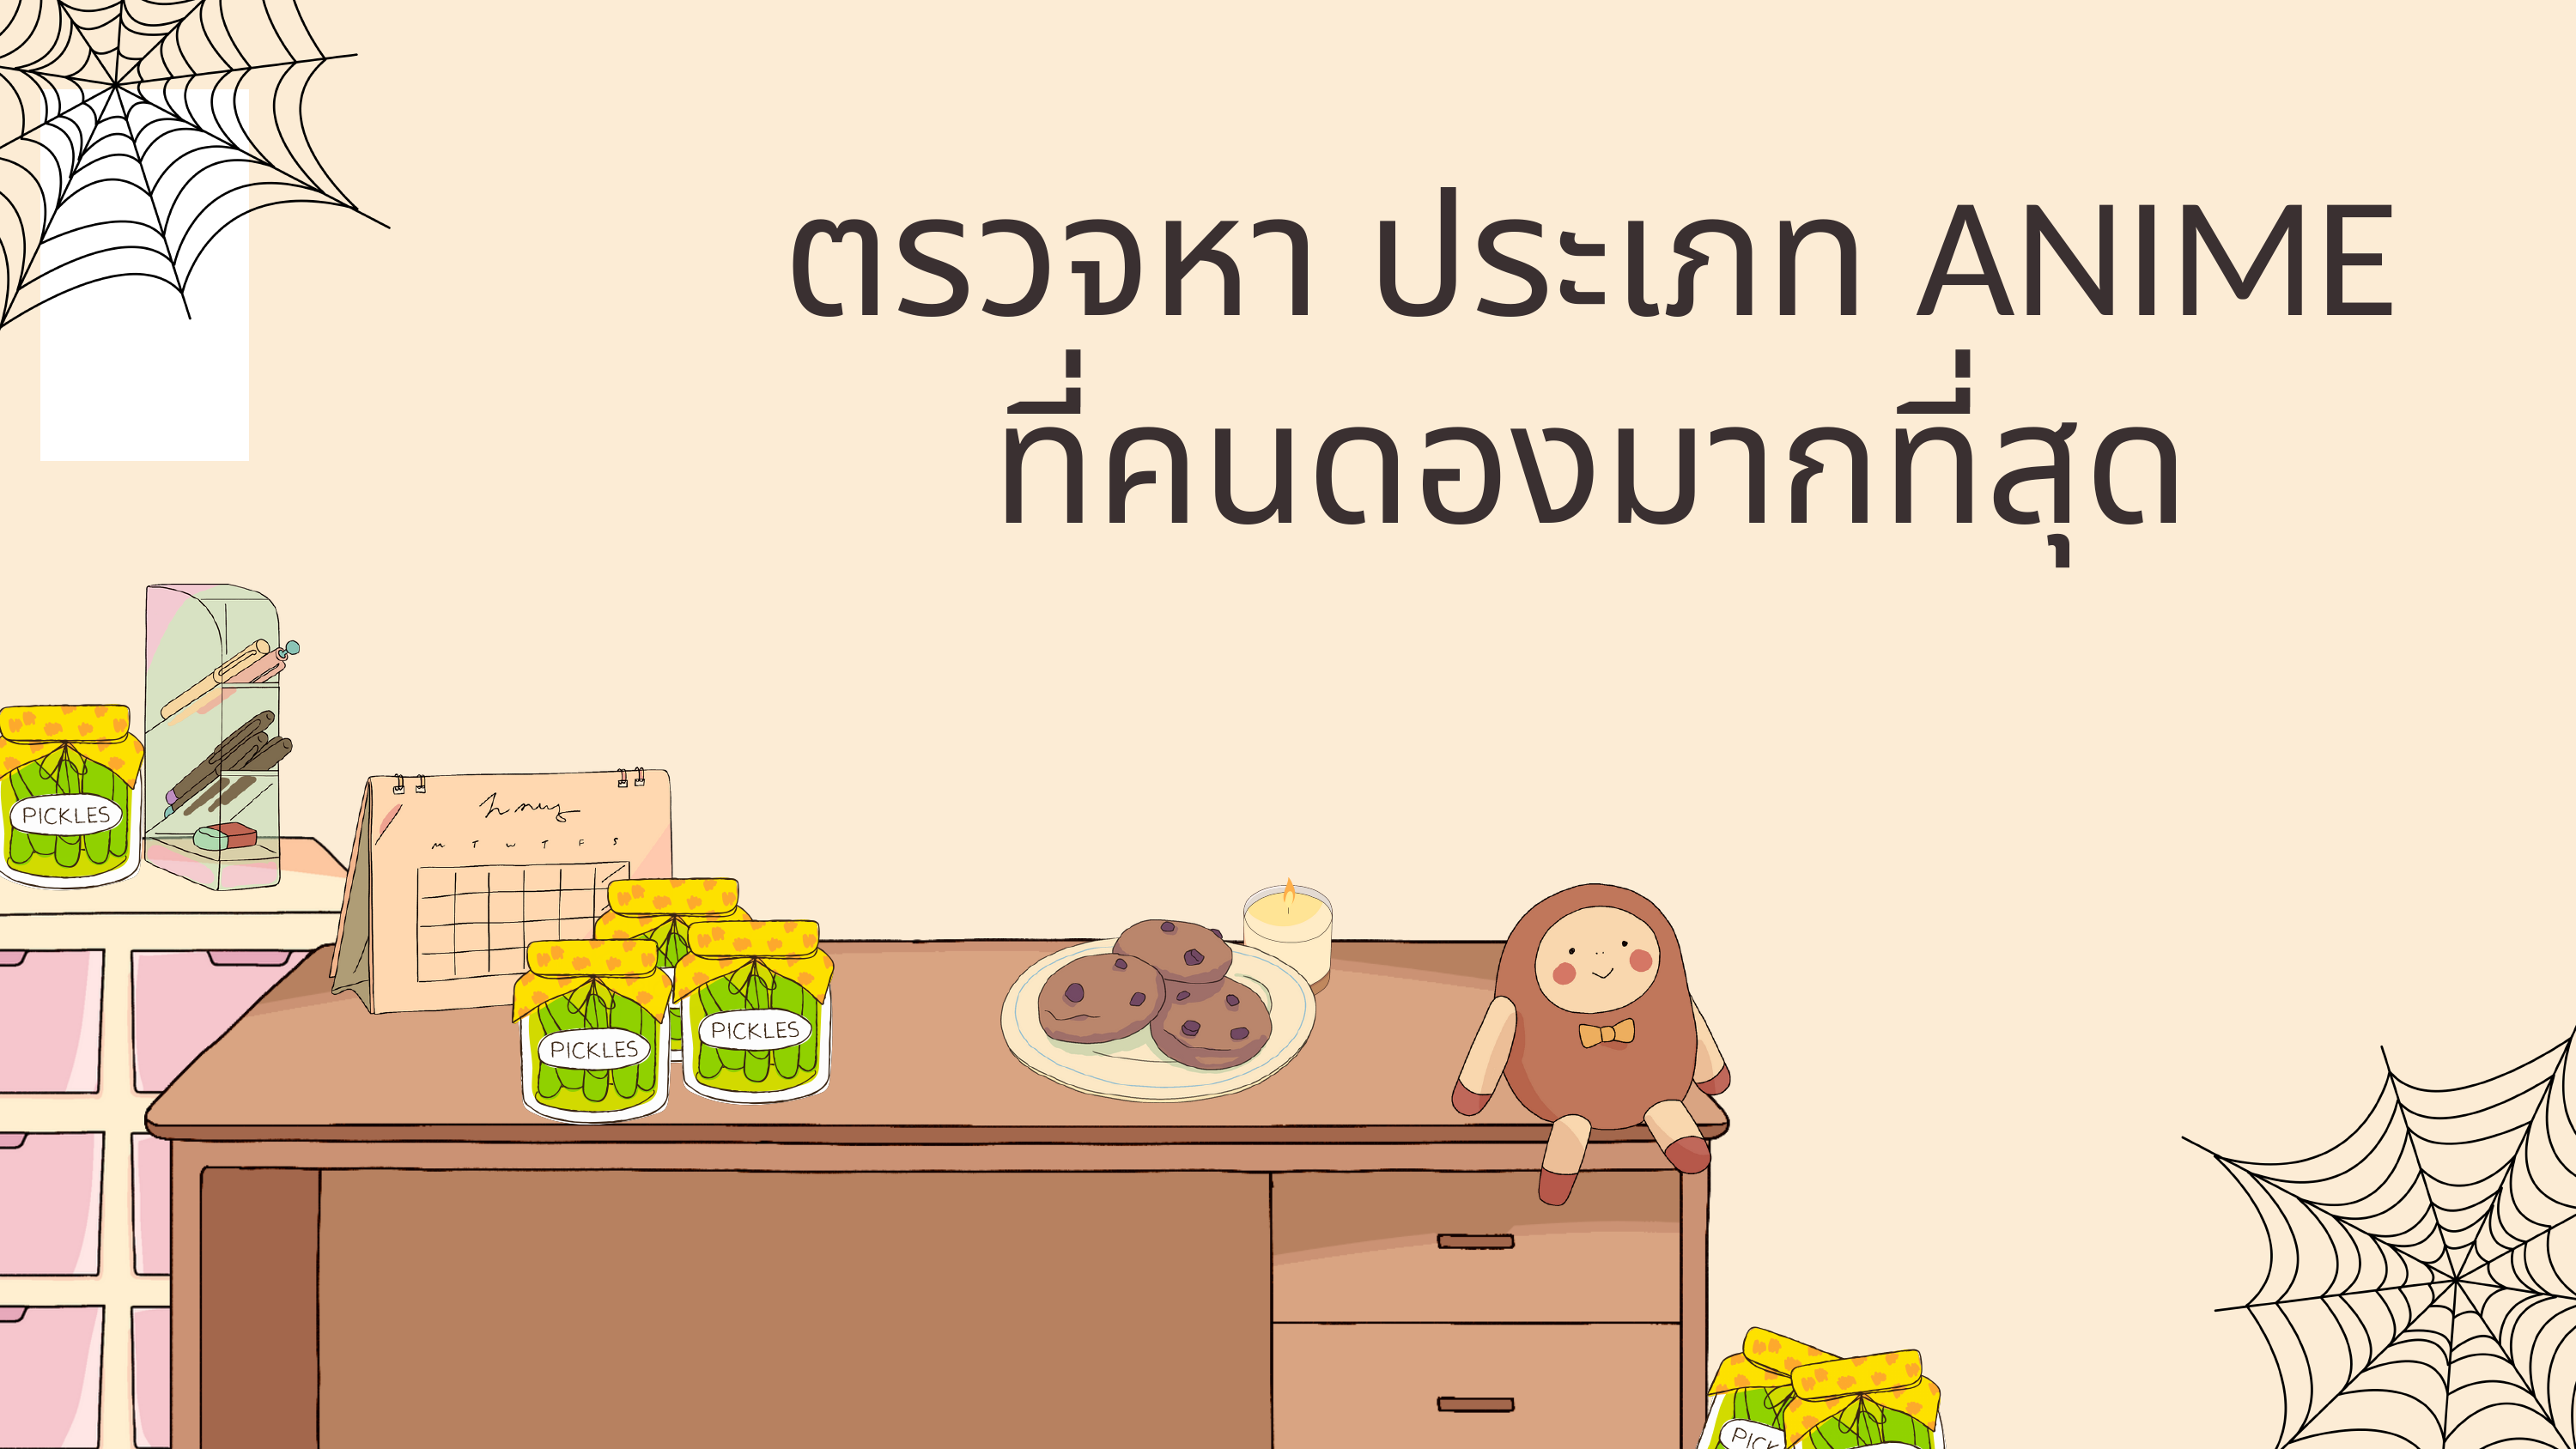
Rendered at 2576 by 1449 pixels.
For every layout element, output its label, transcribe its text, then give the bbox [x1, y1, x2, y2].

text_box ตรวจหา ประเภท ANIME ที่คนดองมากที่สุด [756, 142, 2427, 558]
picture [0, 0, 391, 461]
picture [2181, 1013, 2576, 1449]
picture [0, 584, 1948, 1449]
